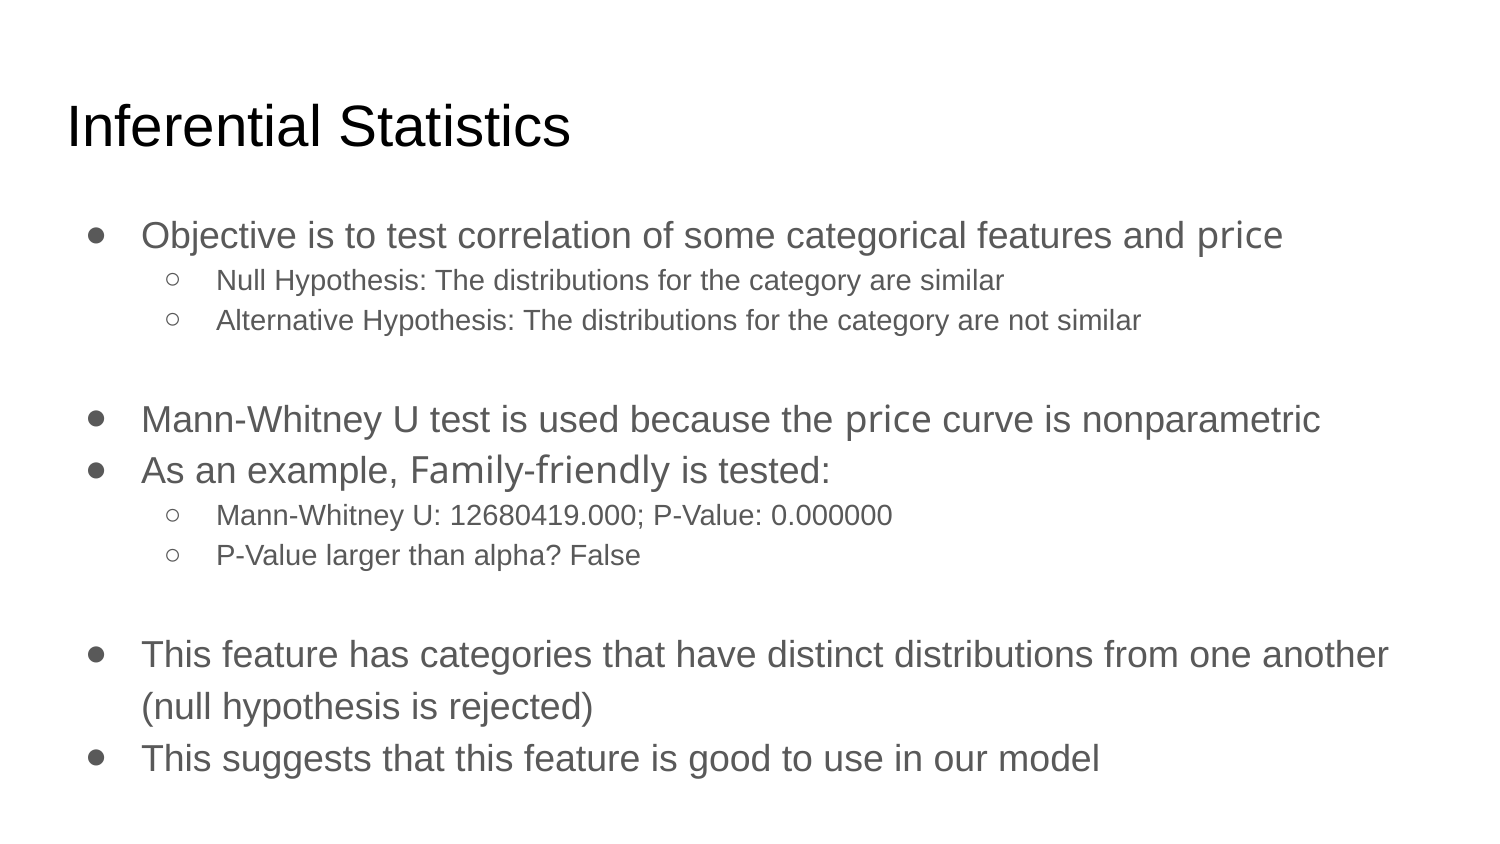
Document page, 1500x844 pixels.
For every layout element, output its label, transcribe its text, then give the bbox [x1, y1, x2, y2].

list Objective is to test correlation of some categorical features and price Null Hypothesis: The distributions for the category are similar Alternative Hypothesis: The distributions for the category are not similar Mann-Whitney U test is used because the price curve is nonparametric As an example, Family-friendly is tested: Mann-Whitney U: 12680419.000; P-Value: 0.000000 P-Value larger than alpha? False This feature has categories that have distinct distributions from one another (null hypothesis is rejected) This suggests that this feature is good to use in our model [51, 189, 1449, 750]
title Inferential Statistics [51, 72, 1449, 167]
